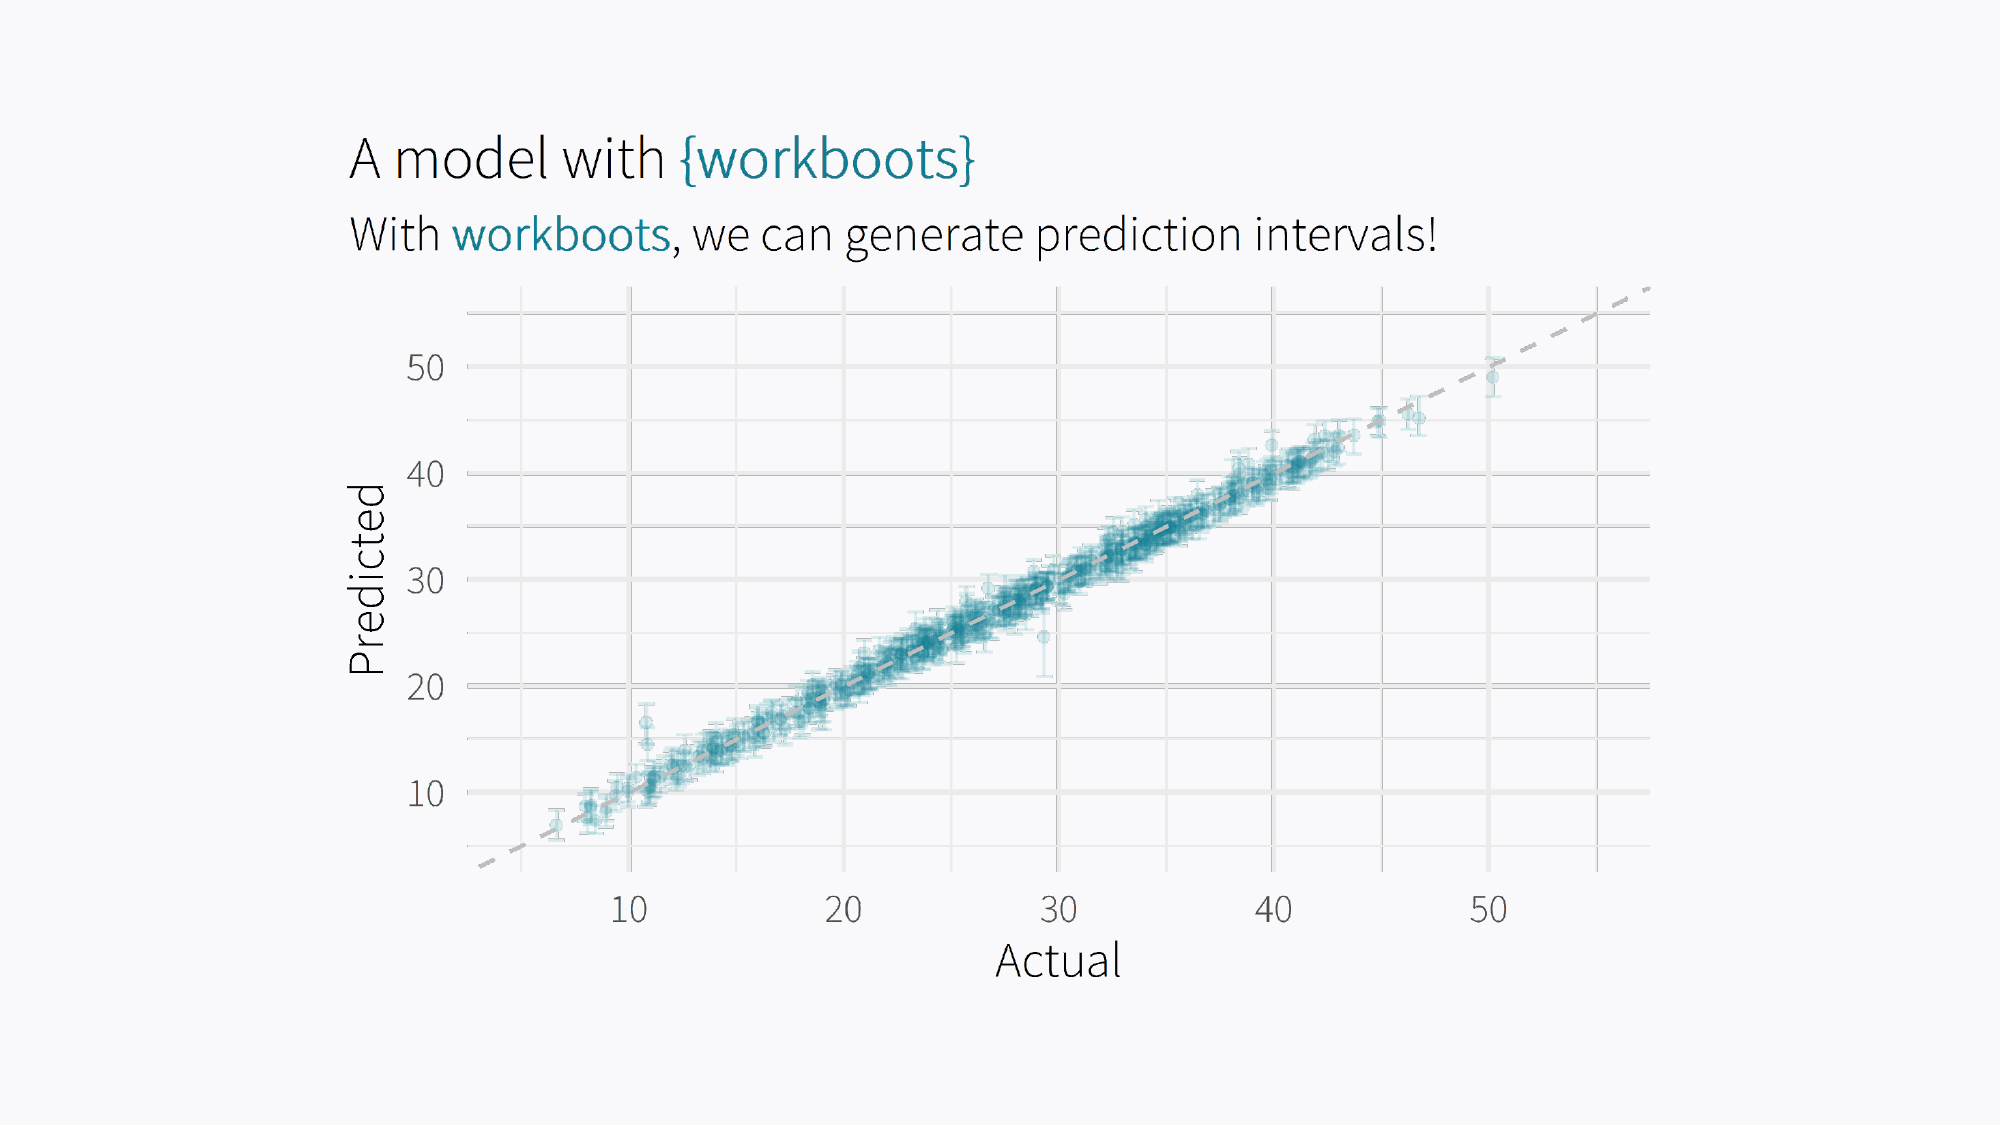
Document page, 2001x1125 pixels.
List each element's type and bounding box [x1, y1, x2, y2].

picture [324, 112, 1675, 1013]
